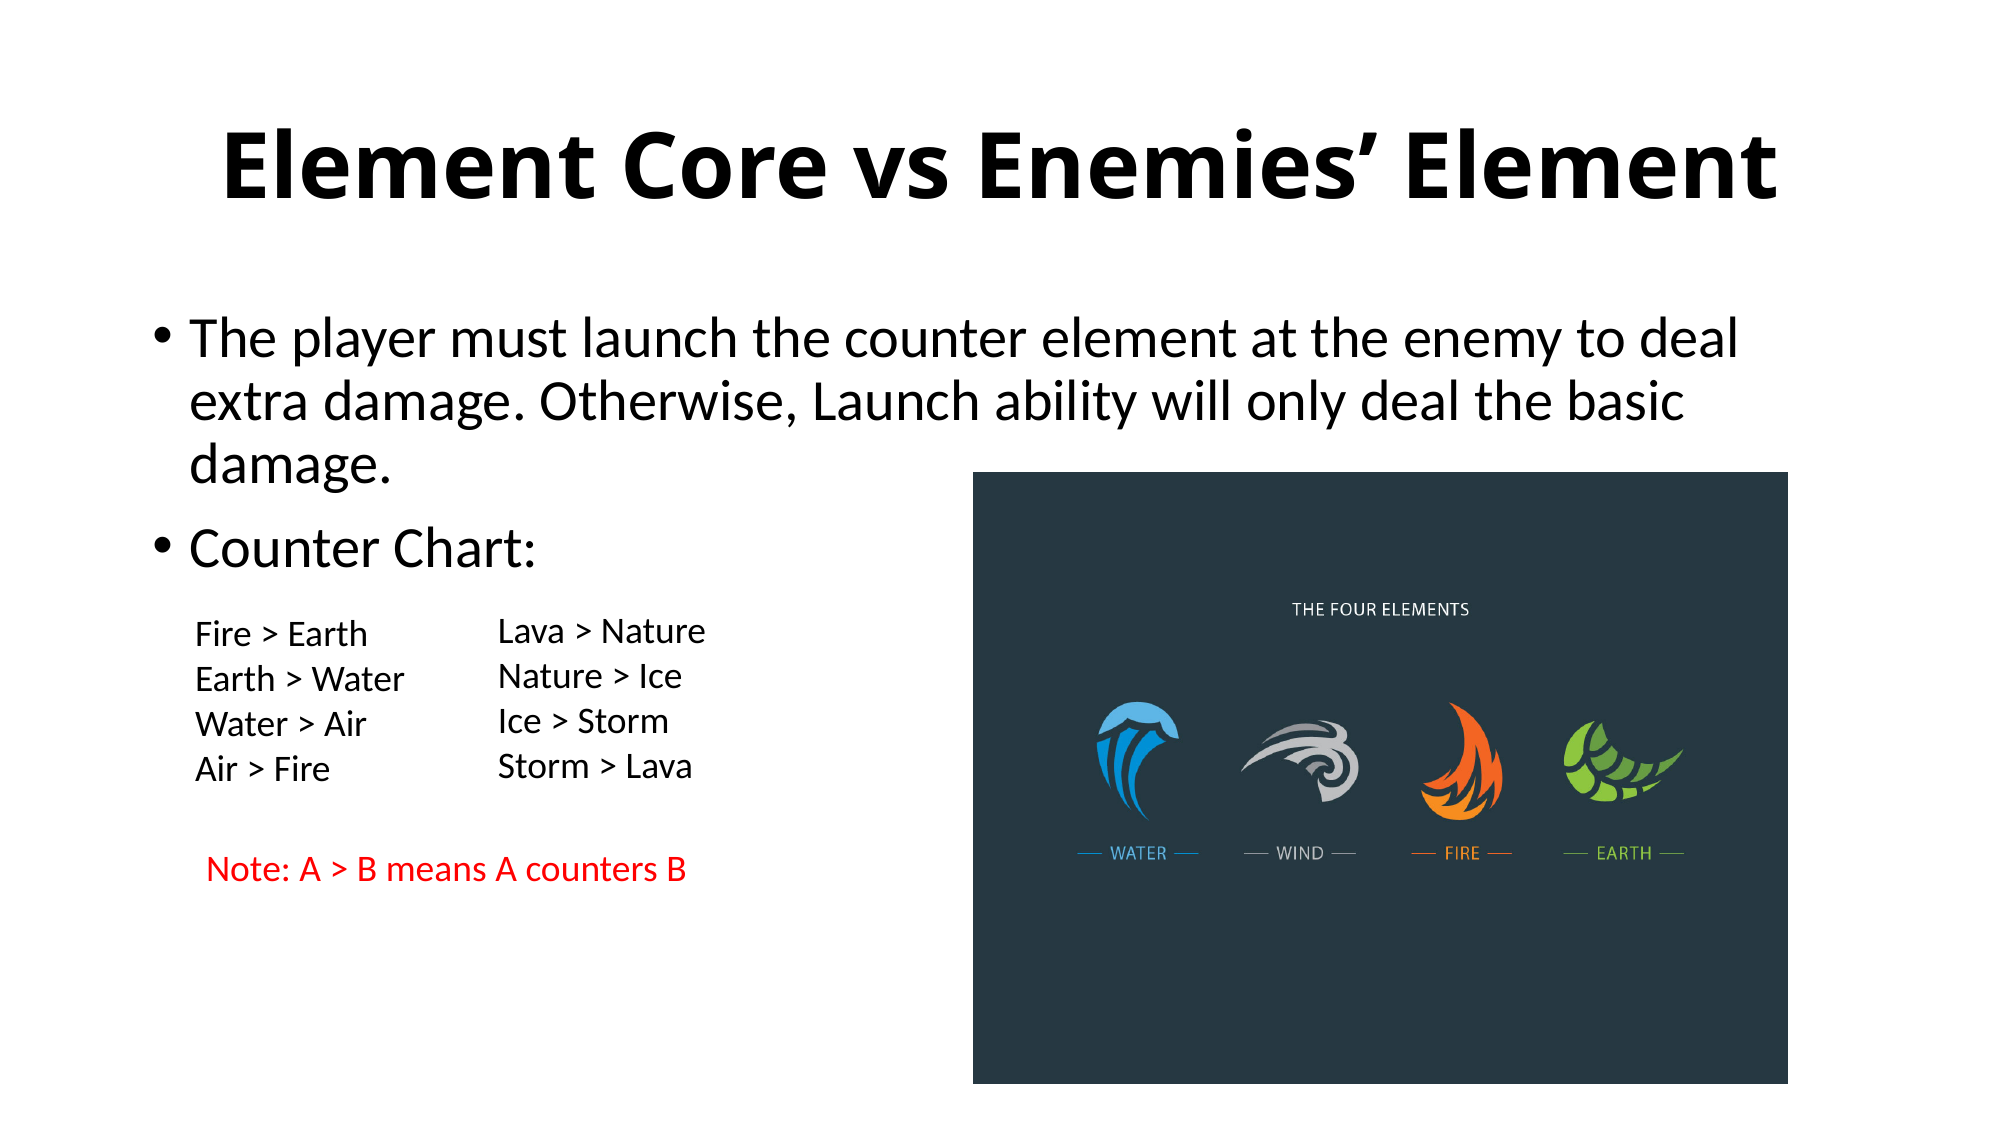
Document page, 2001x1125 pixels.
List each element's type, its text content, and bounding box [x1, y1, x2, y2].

title Element Core vs Enemies’ Element [137, 59, 1863, 278]
text_box Lava > Nature Nature > Ice Ice > Storm Storm > Lava [483, 598, 819, 794]
picture [973, 472, 1788, 1084]
list The player must launch the counter element at the enemy to deal extra damage. Otherwise, Launch ability will only deal the basic damage. Counter Chart: [137, 299, 1863, 1014]
text_box Fire > Earth Earth > Water Water > Air Air > Fire [180, 601, 441, 797]
text_box Note: A > B means A counters B [191, 836, 720, 897]
